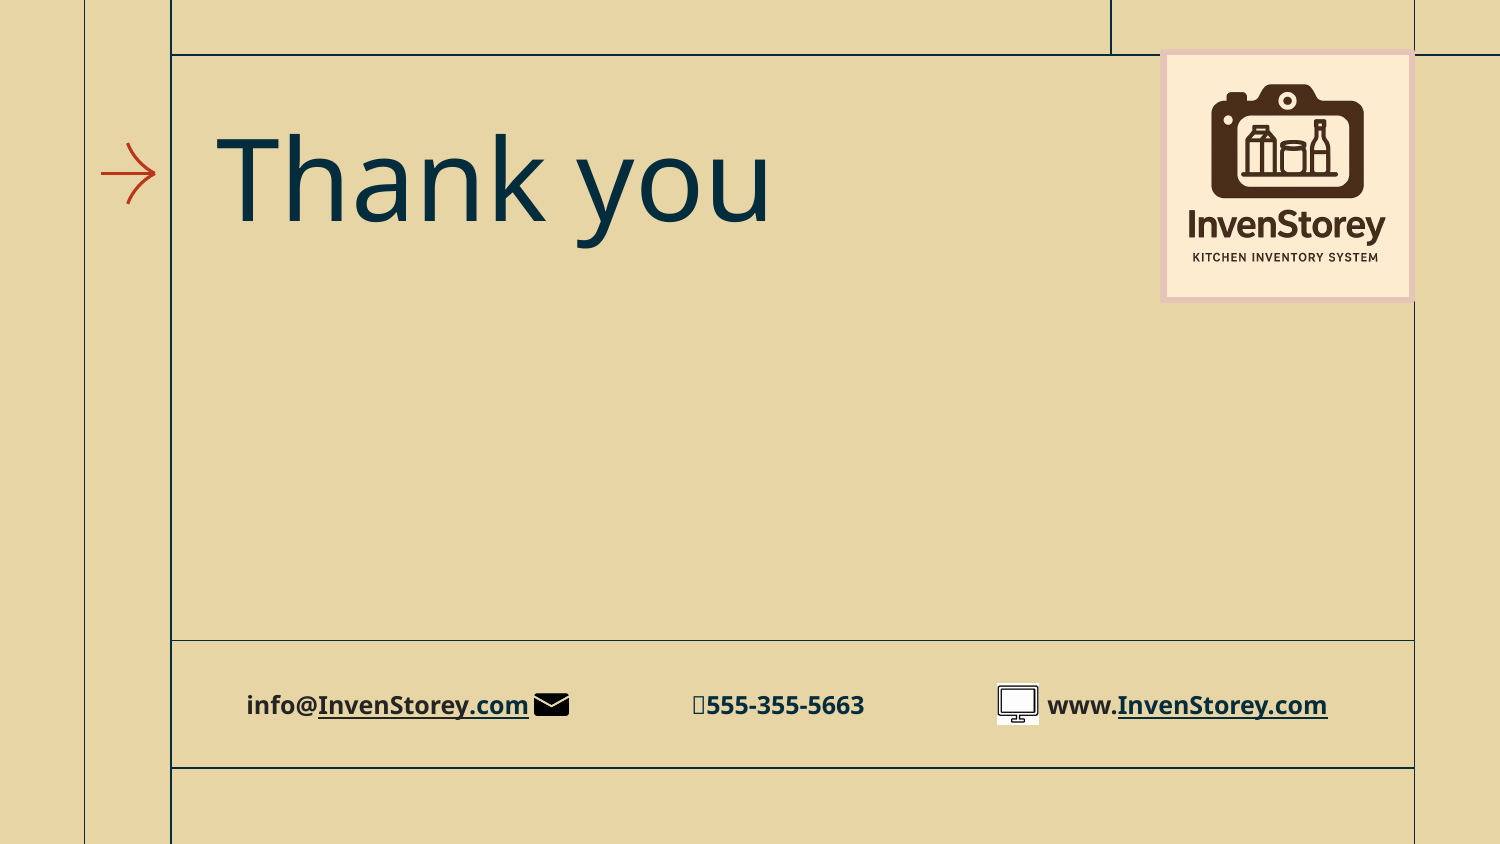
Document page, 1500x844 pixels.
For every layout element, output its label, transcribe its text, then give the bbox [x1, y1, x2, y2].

picture [1166, 54, 1410, 298]
list info@InvenStorey.com 📞555-355-5663 www.InvenStorey.com [201, 640, 1440, 769]
picture [534, 686, 569, 722]
title Thank you [171, 118, 1111, 377]
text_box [97, 145, 159, 201]
picture [997, 683, 1039, 725]
